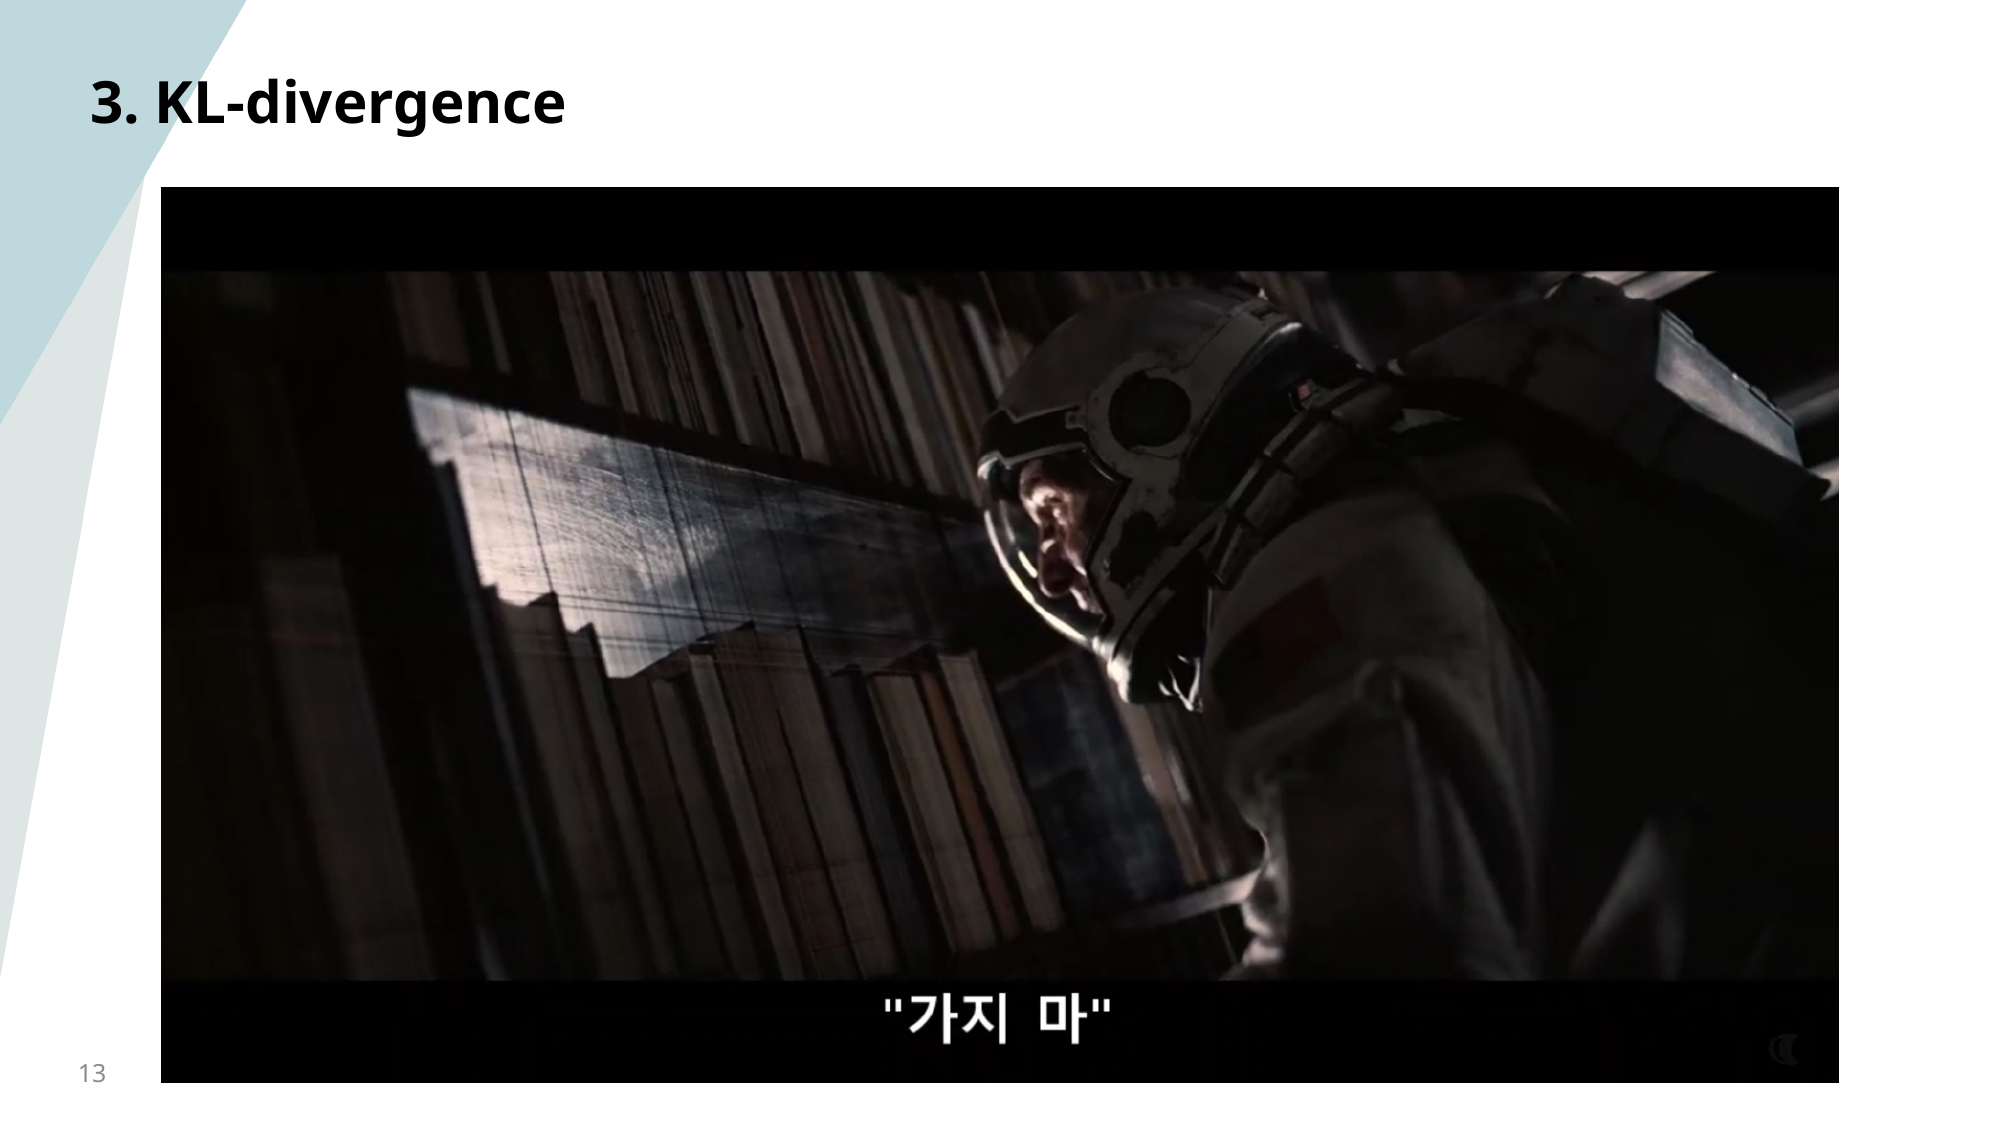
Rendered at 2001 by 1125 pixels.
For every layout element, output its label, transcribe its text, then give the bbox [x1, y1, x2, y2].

title 3. KL-divergence [75, 65, 791, 145]
picture [0, 0, 2000, 1125]
